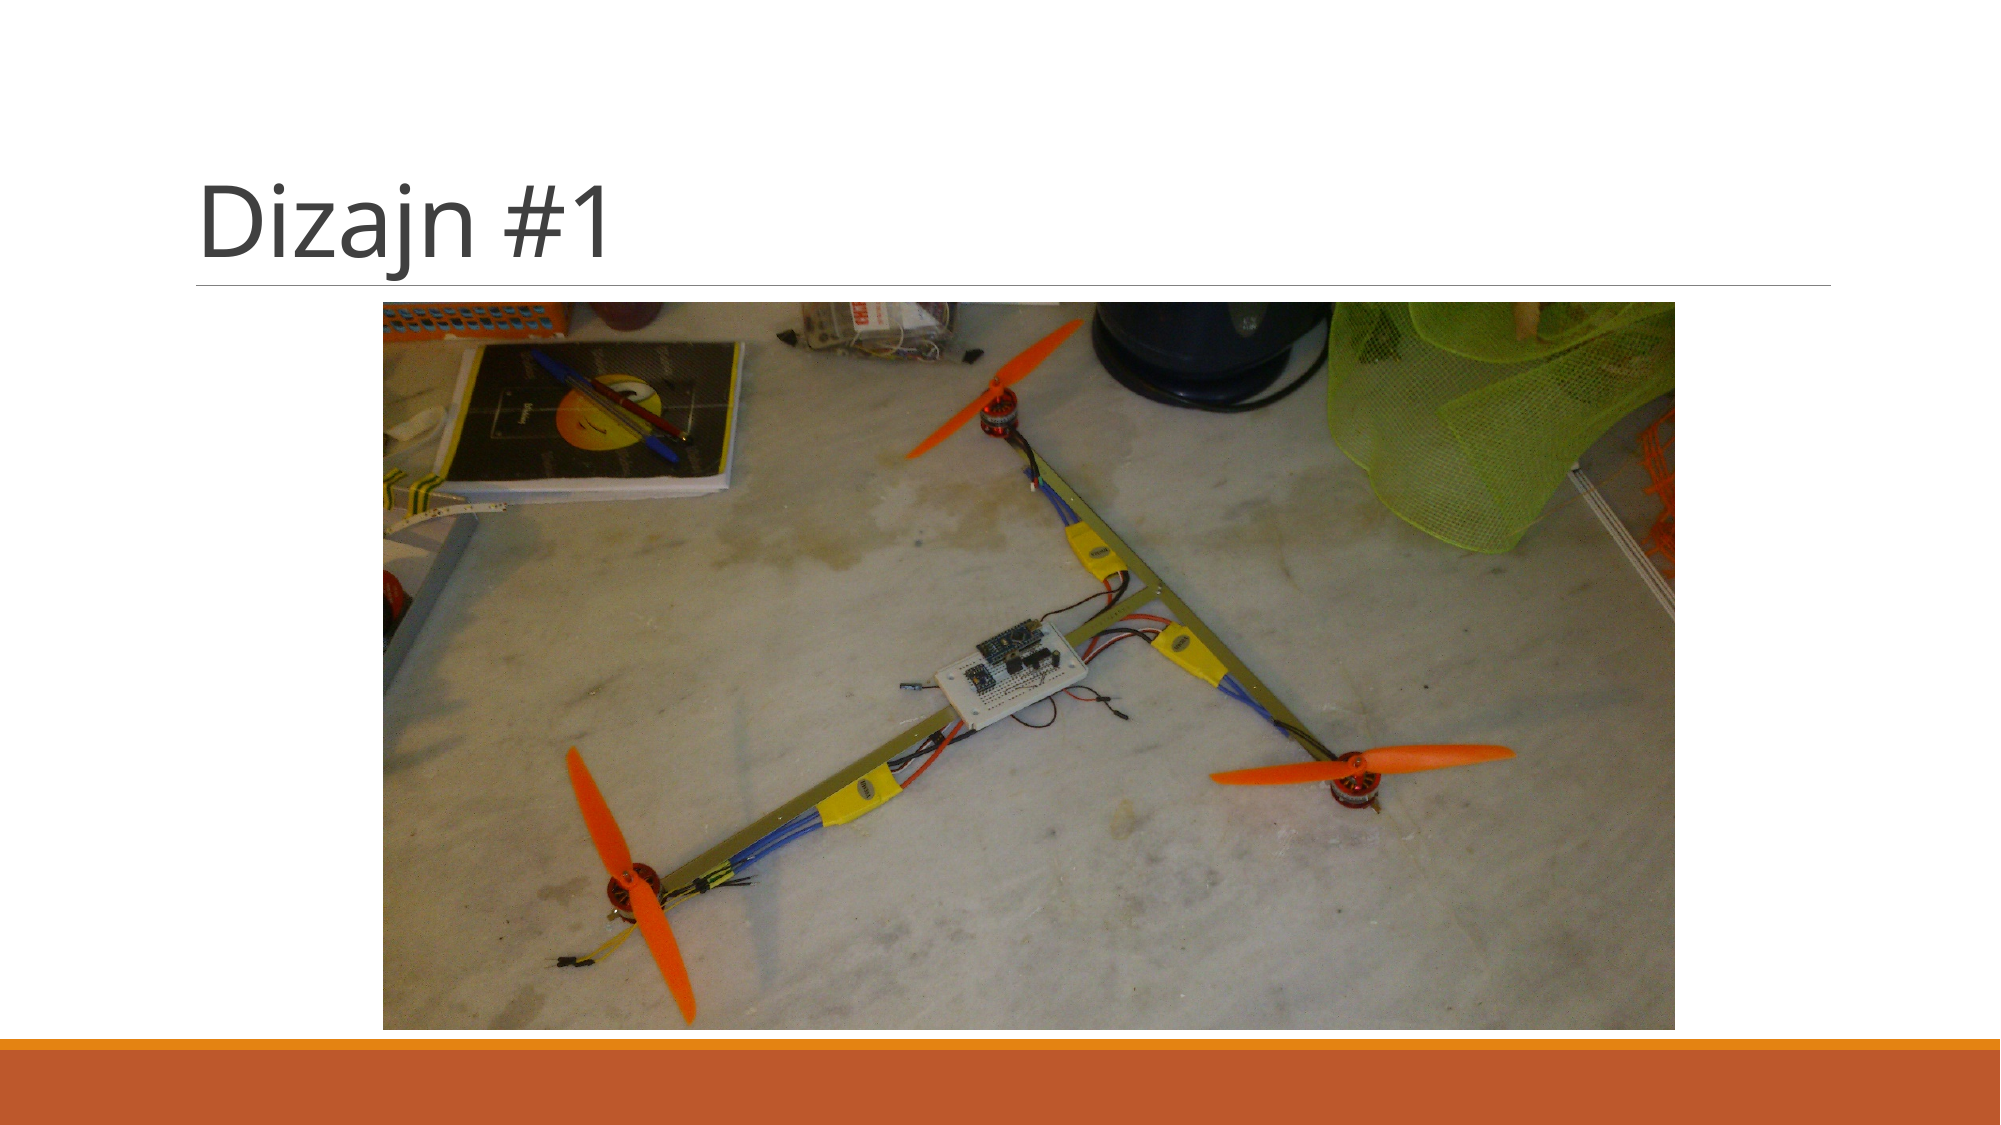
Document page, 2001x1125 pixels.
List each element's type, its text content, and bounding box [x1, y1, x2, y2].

title Dizajn #1 [180, 47, 1830, 285]
picture [382, 302, 1676, 1030]
